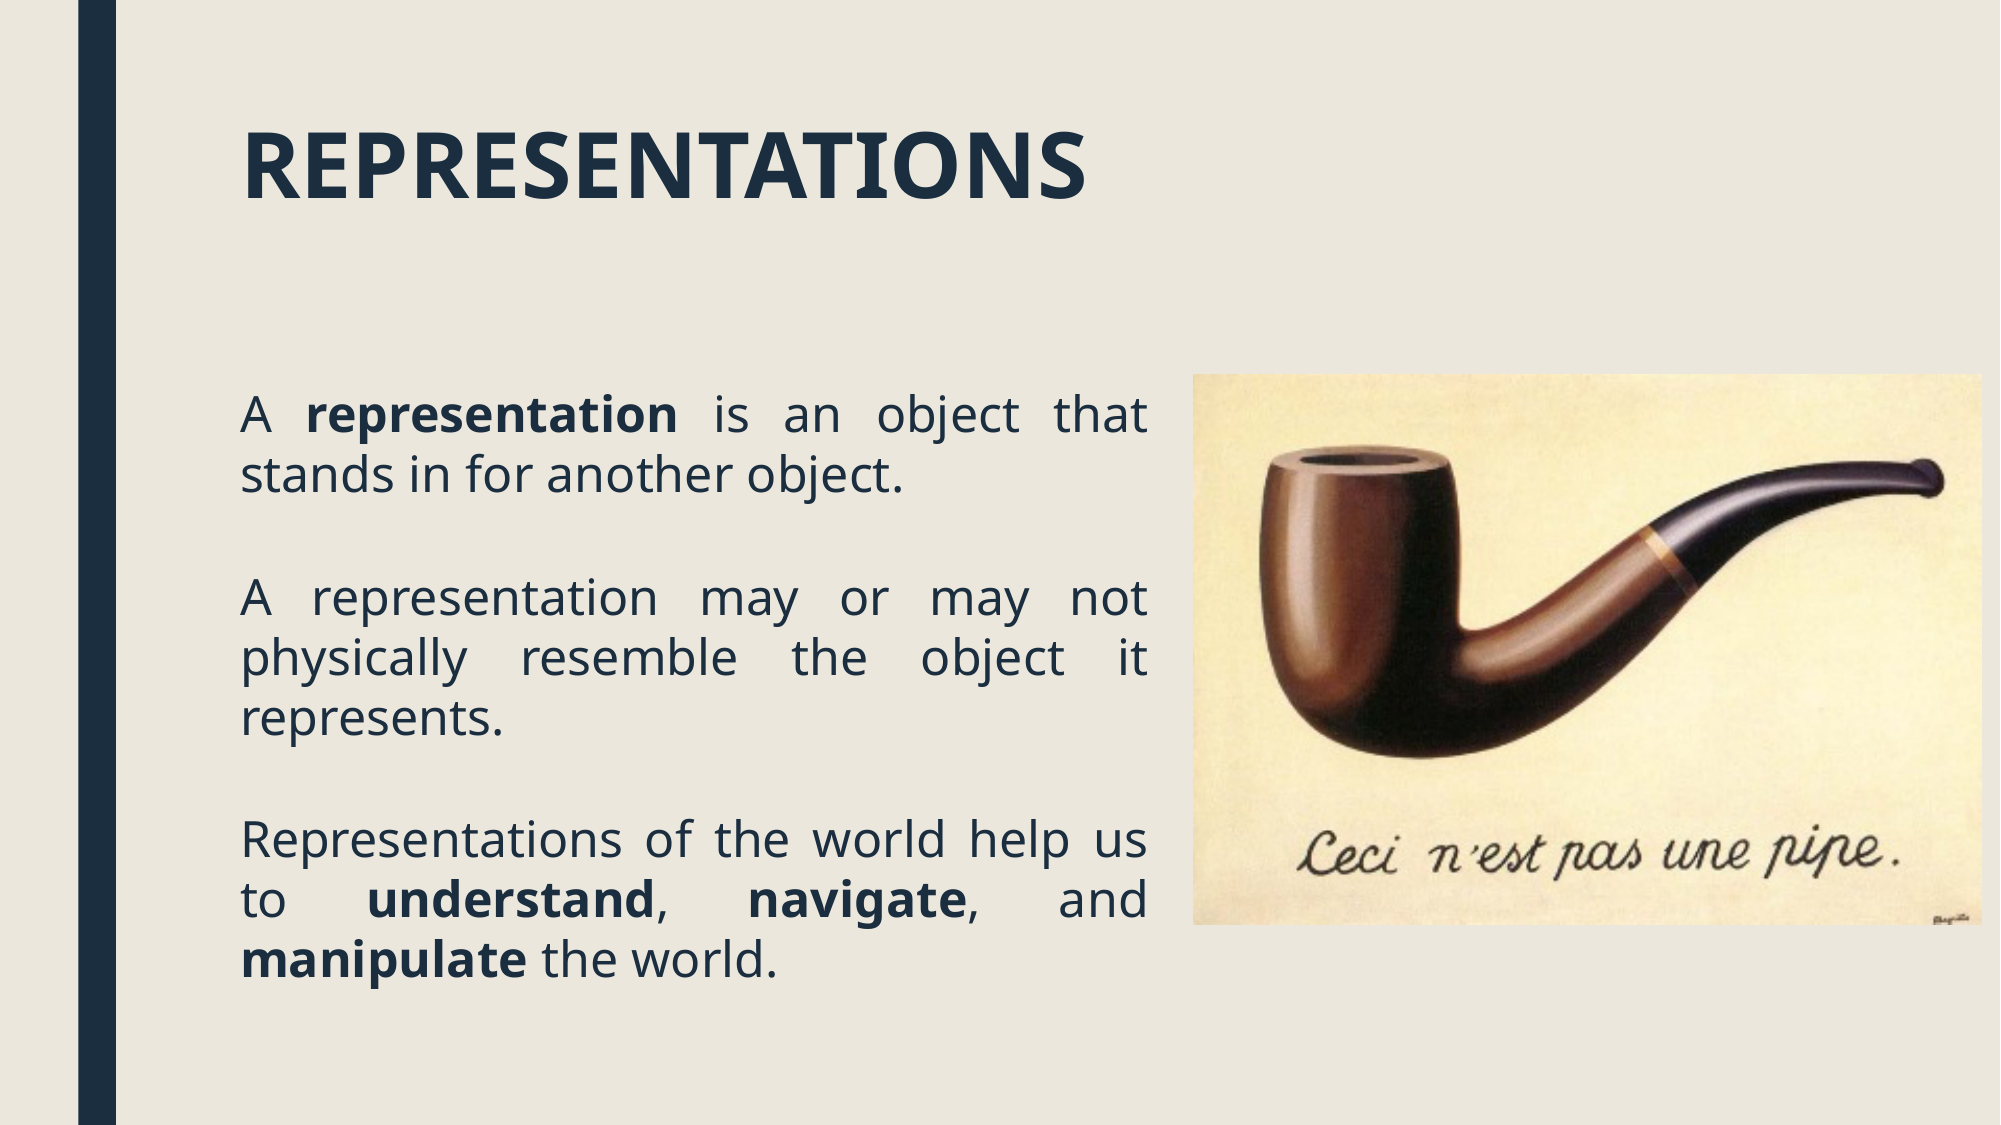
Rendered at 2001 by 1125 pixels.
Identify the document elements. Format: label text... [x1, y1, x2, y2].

list A representation is an object that stands in for another object. A representation may or may not physically resemble the object it represents. Representations of the world help us to understand, navigate, and manipulate the world. [225, 375, 1164, 963]
title REPRESENTATIONS [225, 112, 1800, 357]
picture [1193, 374, 1982, 925]
